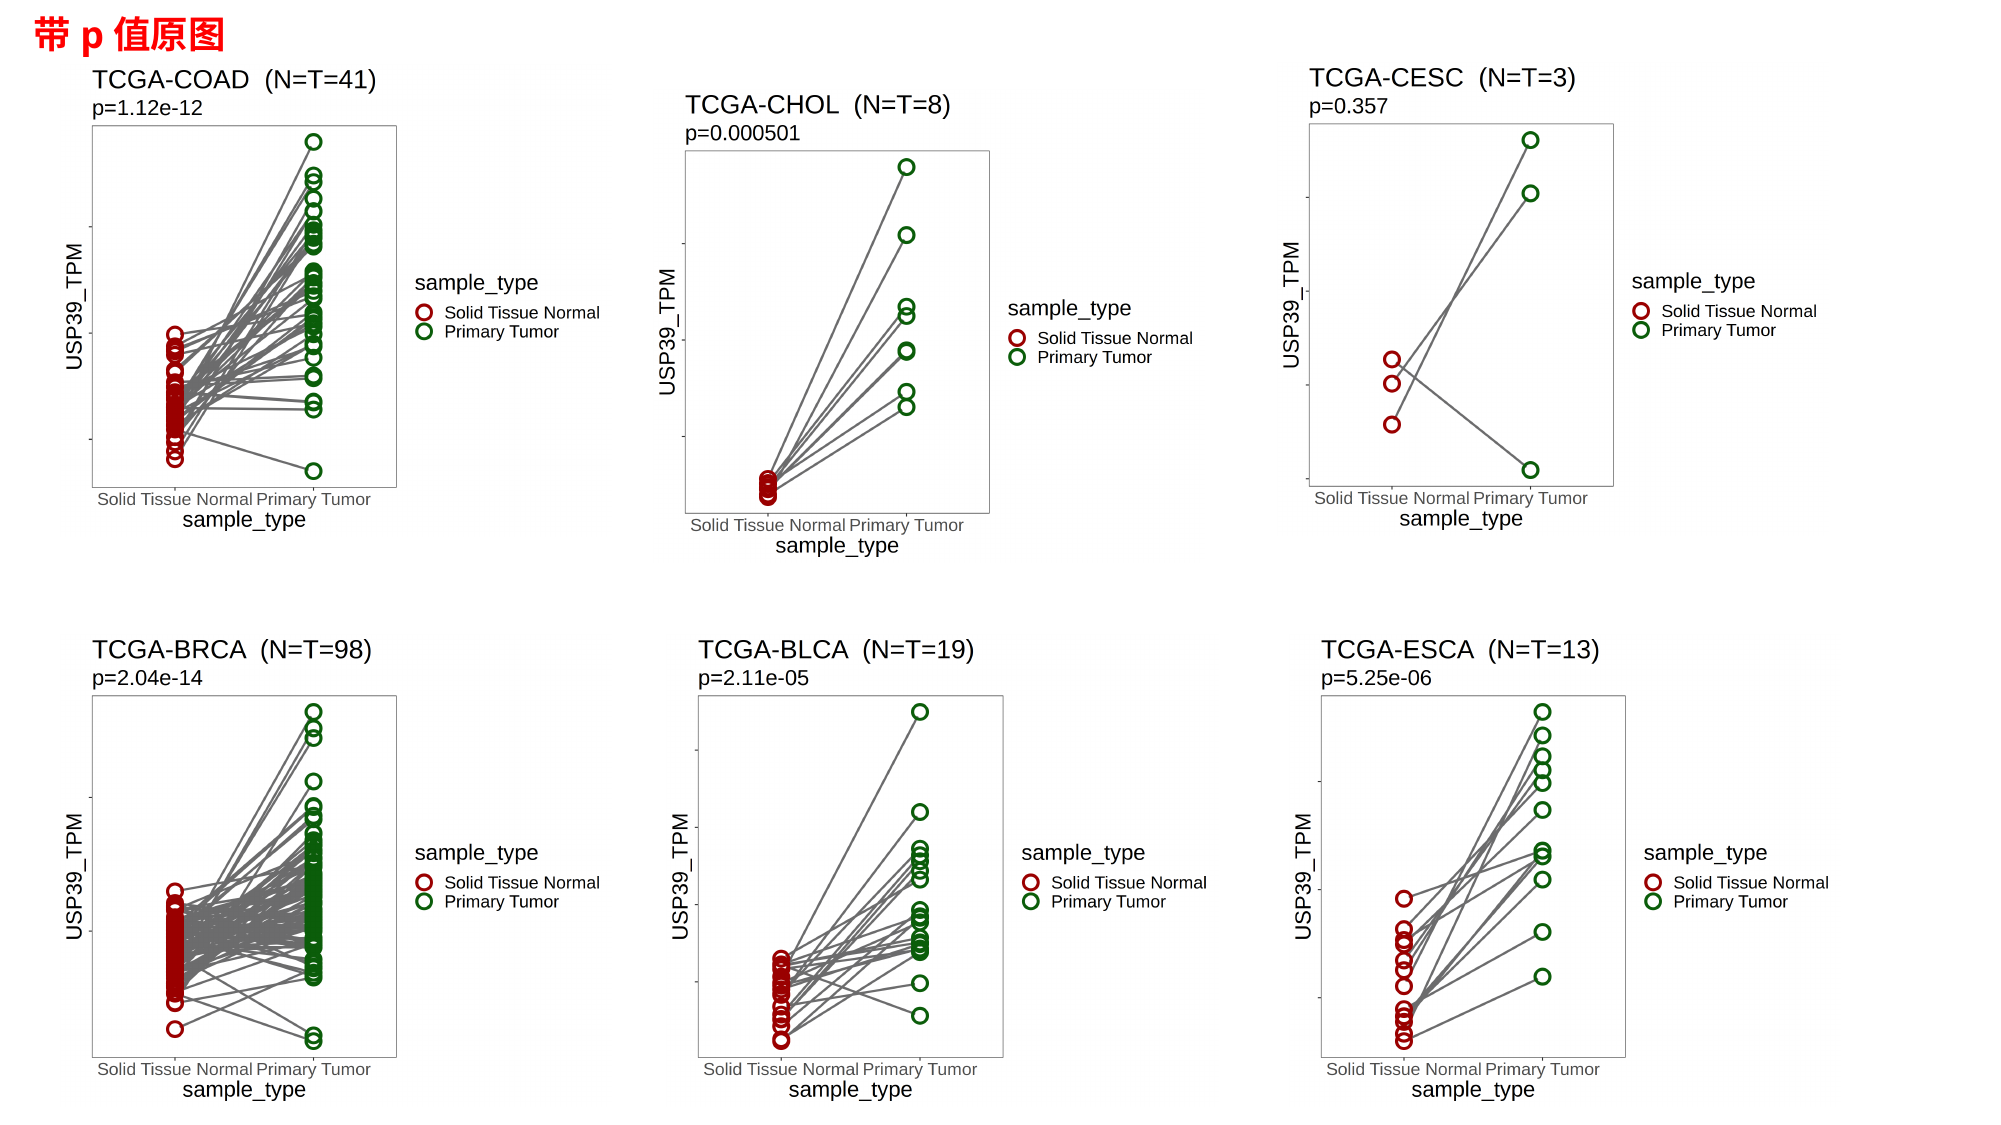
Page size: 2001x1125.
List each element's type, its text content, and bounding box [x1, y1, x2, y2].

picture [653, 89, 1205, 563]
picture [60, 634, 612, 1107]
picture [60, 64, 612, 537]
picture [1277, 62, 1829, 536]
picture [1289, 634, 1841, 1107]
picture [666, 634, 1219, 1107]
text_box 带p值原图 [19, 3, 261, 64]
